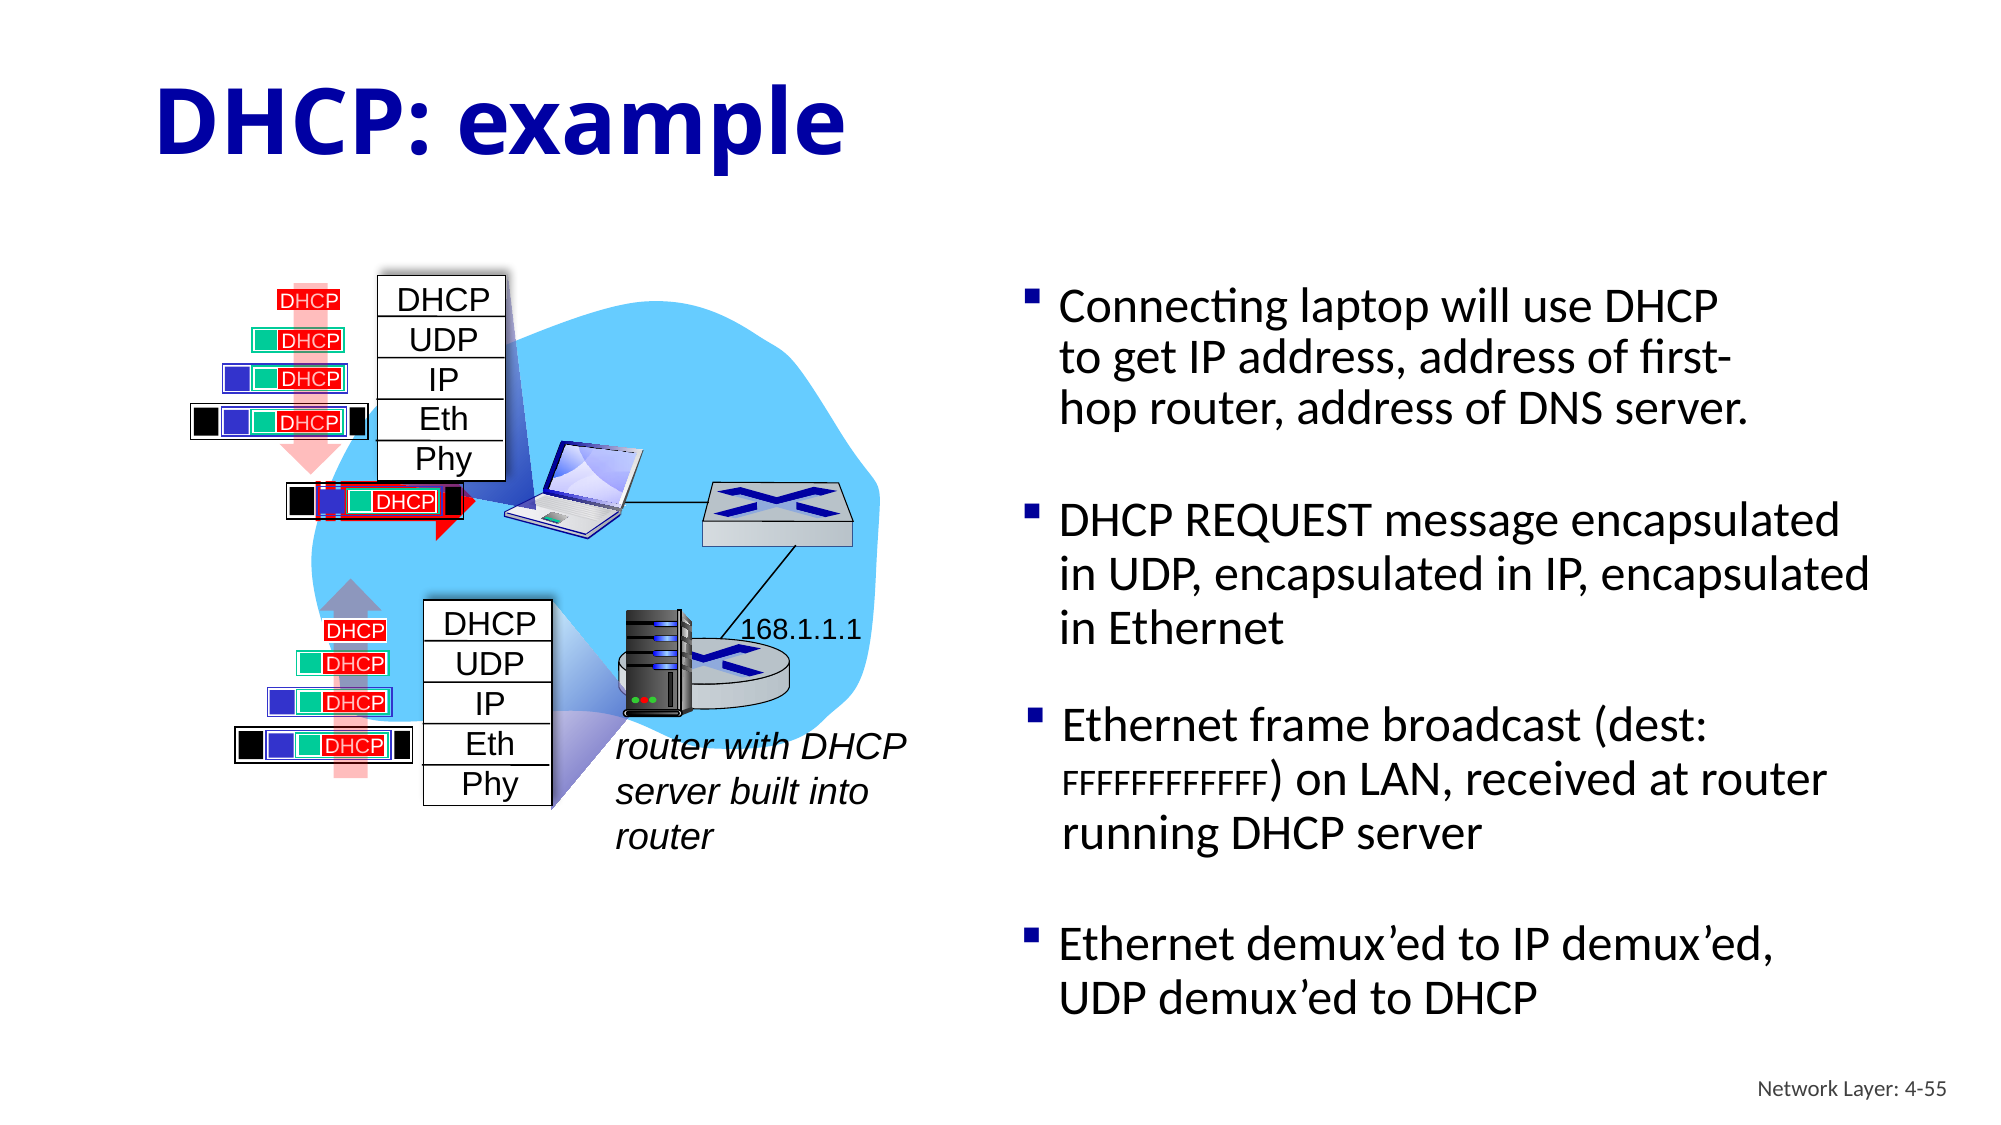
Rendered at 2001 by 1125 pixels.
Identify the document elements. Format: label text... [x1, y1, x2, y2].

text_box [190, 283, 368, 475]
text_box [503, 440, 644, 542]
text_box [286, 481, 464, 522]
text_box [702, 482, 854, 547]
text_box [235, 578, 413, 779]
title DHCP: example [137, 51, 1863, 198]
text_box 168.1.1.1 [725, 602, 898, 688]
text_box Ethernet demux’ed to IP demux’ed, UDP demux’ed to DHCP [1005, 909, 1872, 1122]
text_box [623, 610, 693, 717]
text_box Connecting laptop will use DHCP to get IP address, address of first-hop router, address of DNS server. [1005, 274, 1786, 482]
text_box [435, 522, 455, 542]
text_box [311, 610, 401, 651]
text_box router with DHCP server built into router [600, 714, 931, 865]
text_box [421, 594, 638, 811]
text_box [375, 270, 536, 511]
text_box Ethernet frame broadcast (dest: FFFFFFFFFFFF) on LAN, received at router running DHCP server [1008, 690, 1903, 948]
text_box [693, 638, 790, 709]
text_box DHCP REQUEST message encapsulated in UDP, encapsulated in IP, encapsulated in Ethernet [1005, 486, 1893, 701]
text_box [311, 301, 880, 722]
slide_number Network Layer: 4-55 [1512, 1056, 1963, 1117]
